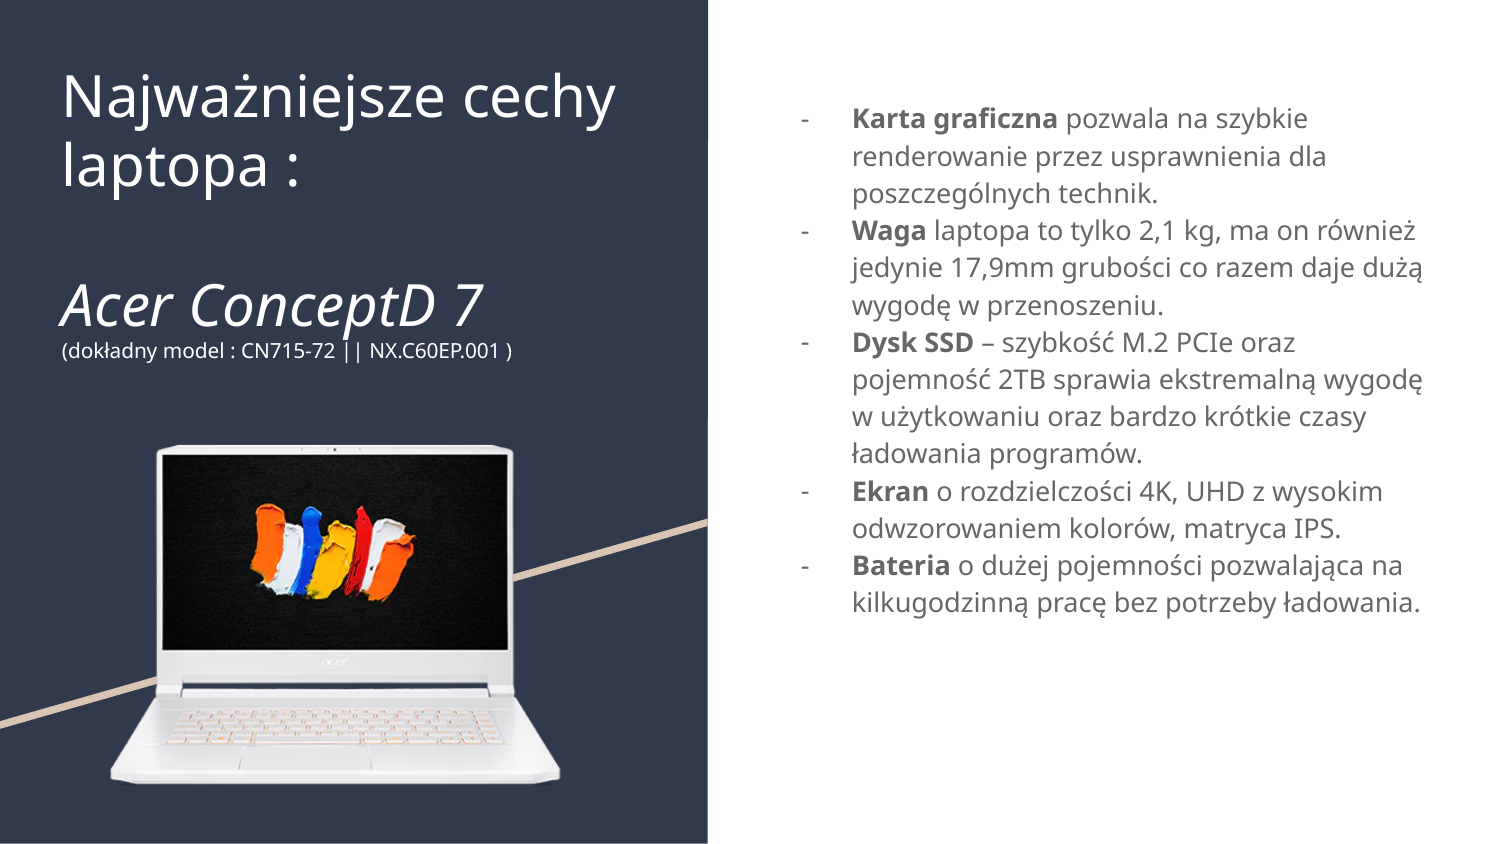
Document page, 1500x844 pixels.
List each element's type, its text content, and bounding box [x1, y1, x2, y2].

title Najważniejsze cechy laptopa : Acer ConceptD 7 (dokładny model : CN715-72 || NX.C60EP.001 ) [46, 43, 655, 456]
list Karta graficzna pozwala na szybkie renderowanie przez usprawnienia dla poszczególnych technik. Waga laptopa to tylko 2,1 kg, ma on również jedynie 17,9mm grubości co razem daje dużą wygodę w przenoszeniu. Dysk SSD – szybkość M.2 PCIe oraz pojemność 2TB sprawia ekstremalną wygodę w użytkowaniu oraz bardzo krótkie czasy ładowania programów. Ekran o rozdzielczości 4K, UHD z wysokim odwzorowaniem kolorów, matryca IPS. Bateria o dużej pojemności pozwalająca na kilkugodzinną pracę bez potrzeby ładowania. [761, 82, 1446, 755]
picture [67, 418, 602, 813]
